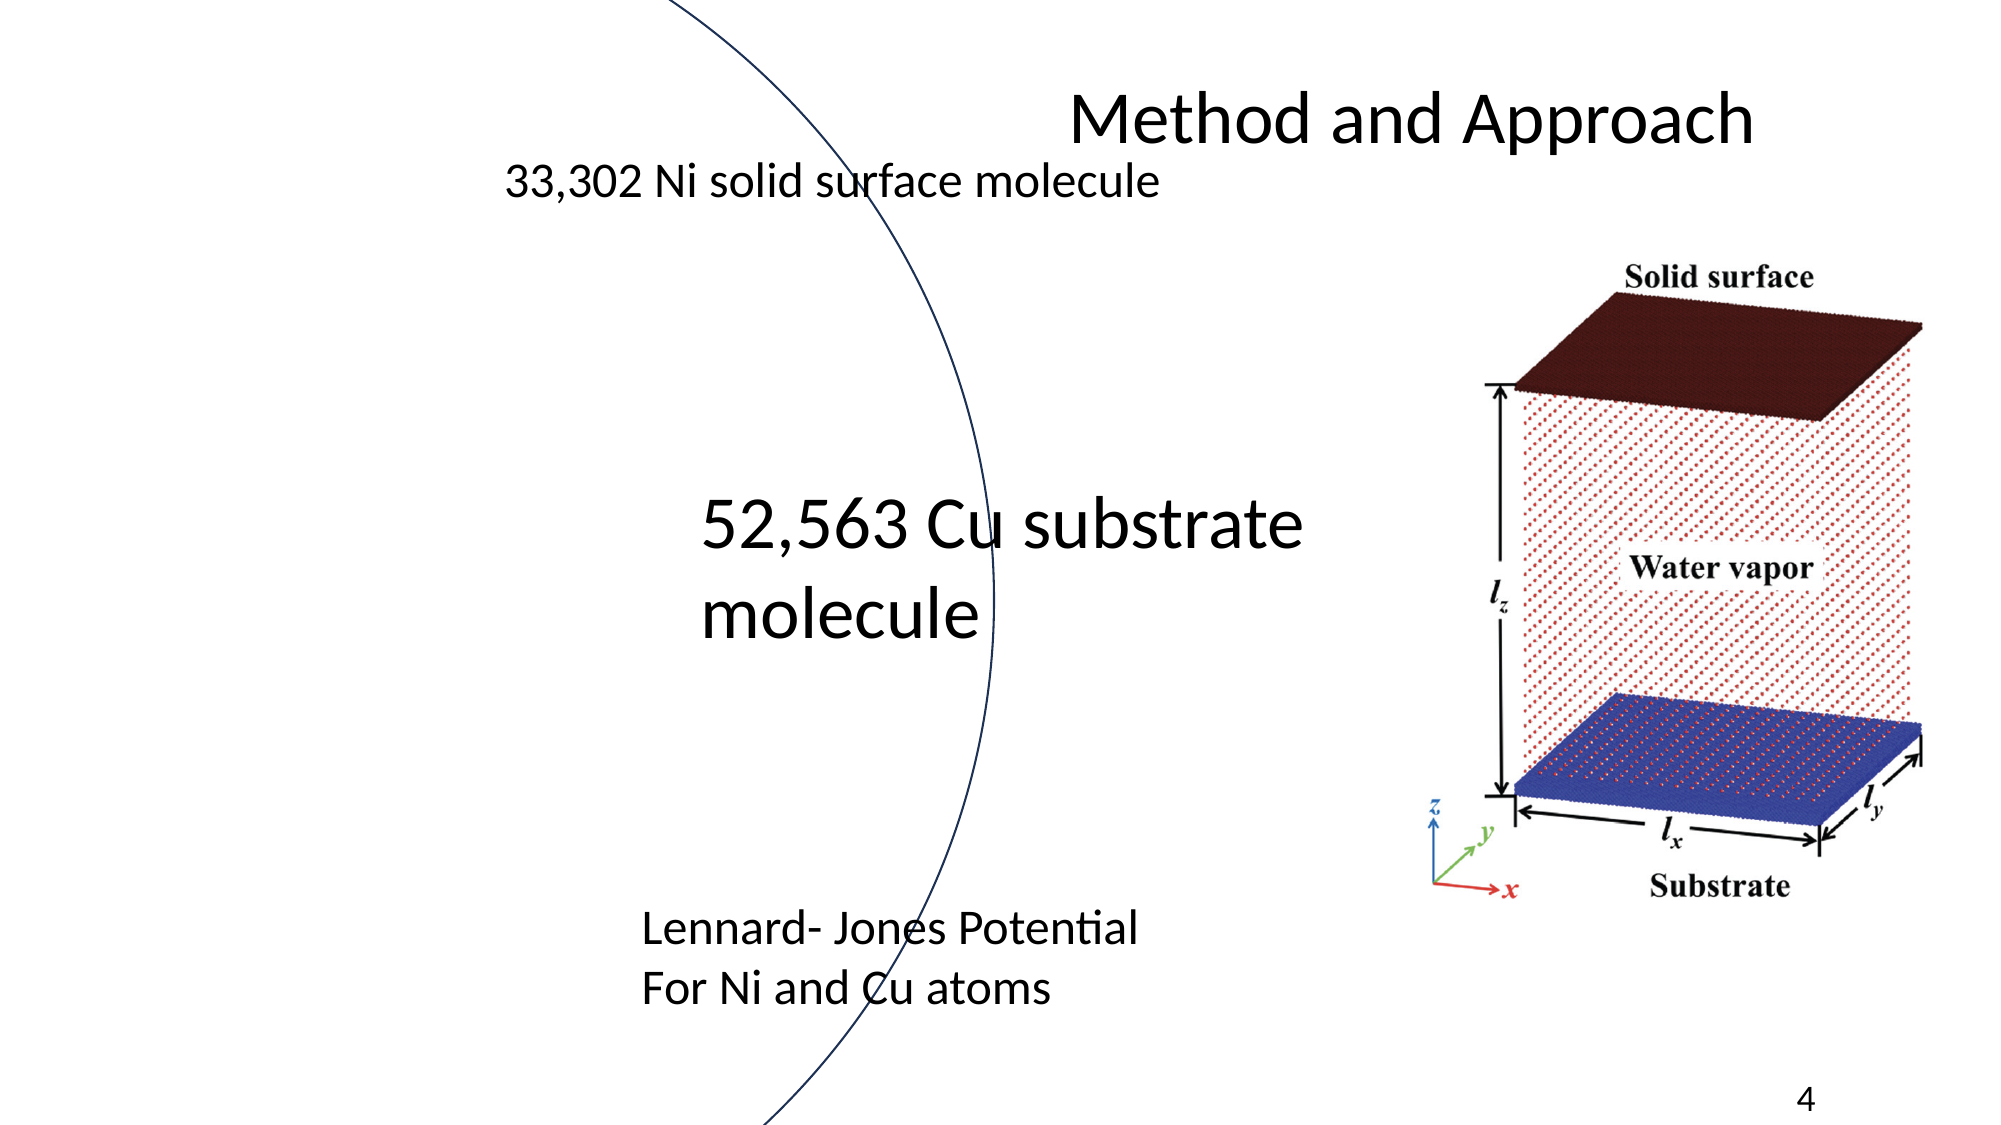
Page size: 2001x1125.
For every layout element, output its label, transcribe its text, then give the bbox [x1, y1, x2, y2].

text_box 4 [1781, 1066, 1831, 1125]
text_box 52,563 Cu substrate molecule [686, 466, 1360, 722]
text_box [0, 0, 985, 1125]
text_box Box Size=263 A* 263 A* 356 A [284, 0, 924, 16]
text_box Method and Approach [1054, 60, 1772, 166]
text_box Lennard- Jones Potential For Ni and Cu atoms [626, 887, 1155, 1067]
picture [1425, 261, 1925, 900]
text_box 33,302 Ni solid surface molecule [489, 140, 1210, 260]
